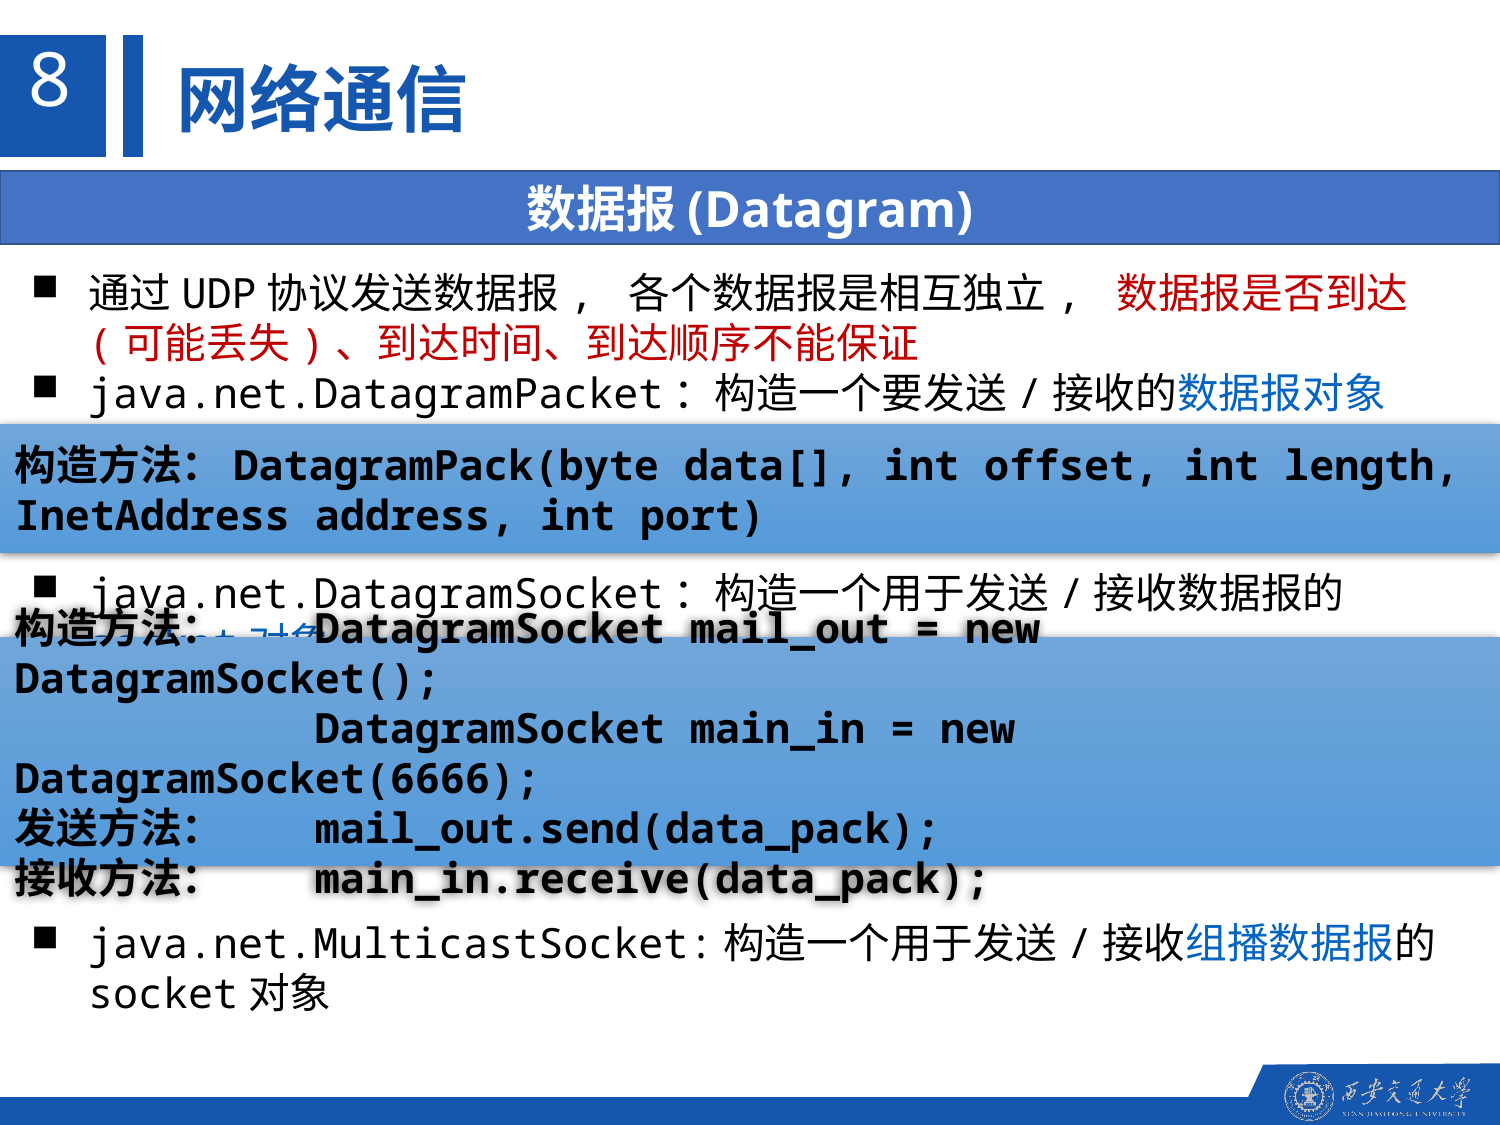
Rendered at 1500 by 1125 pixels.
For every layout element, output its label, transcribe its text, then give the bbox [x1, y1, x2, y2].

text_box 构造方法：DatagramPack(byte data[], int offset, int length, InetAddress address, int port) [0, 424, 1500, 553]
text_box 通过UDP协议发送数据报, 各个数据报是相互独立, 数据报是否到达(可能丢失)、到达时间、到达顺序不能保证 java.net.DatagramPacket：构造一个要发送/接收的数据报对象 java.net.DatagramSocket：构造一个用于发送/接收数据报的socket对象 java.net.MulticastSocket:构造一个用于发送/接收组播数据报的socket对象 [0, 259, 1500, 419]
text_box 数据报(Datagram) [0, 170, 1500, 245]
text_box 8 [14, 23, 87, 129]
text_box 构造方法： DatagramSocket mail_out = new DatagramSocket(); DatagramSocket main_in = new DatagramSocket(6666); 发送方法： mail_out.send(data_pack); 接收方法： main_in.receive(data_pack); [0, 637, 1500, 866]
text_box 网络通信 [162, 45, 1309, 149]
text_box 通过UDP协议发送数据报, 各个数据报是相互独立, 数据报是否到达(可能丢失)、到达时间、到达顺序不能保证 java.net.DatagramPacket：构造一个要发送/接收的数据报对象 java.net.DatagramSocket：构造一个用于发送/接收数据报的socket对象 java.net.MulticastSocket:构造一个用于发送/接收组播数据报的socket对象 [0, 874, 1500, 1025]
text_box 通过UDP协议发送数据报, 各个数据报是相互独立, 数据报是否到达(可能丢失)、到达时间、到达顺序不能保证 java.net.DatagramPacket：构造一个要发送/接收的数据报对象 java.net.DatagramSocket：构造一个用于发送/接收数据报的socket对象 java.net.MulticastSocket:构造一个用于发送/接收组播数据报的socket对象 [0, 562, 1500, 632]
